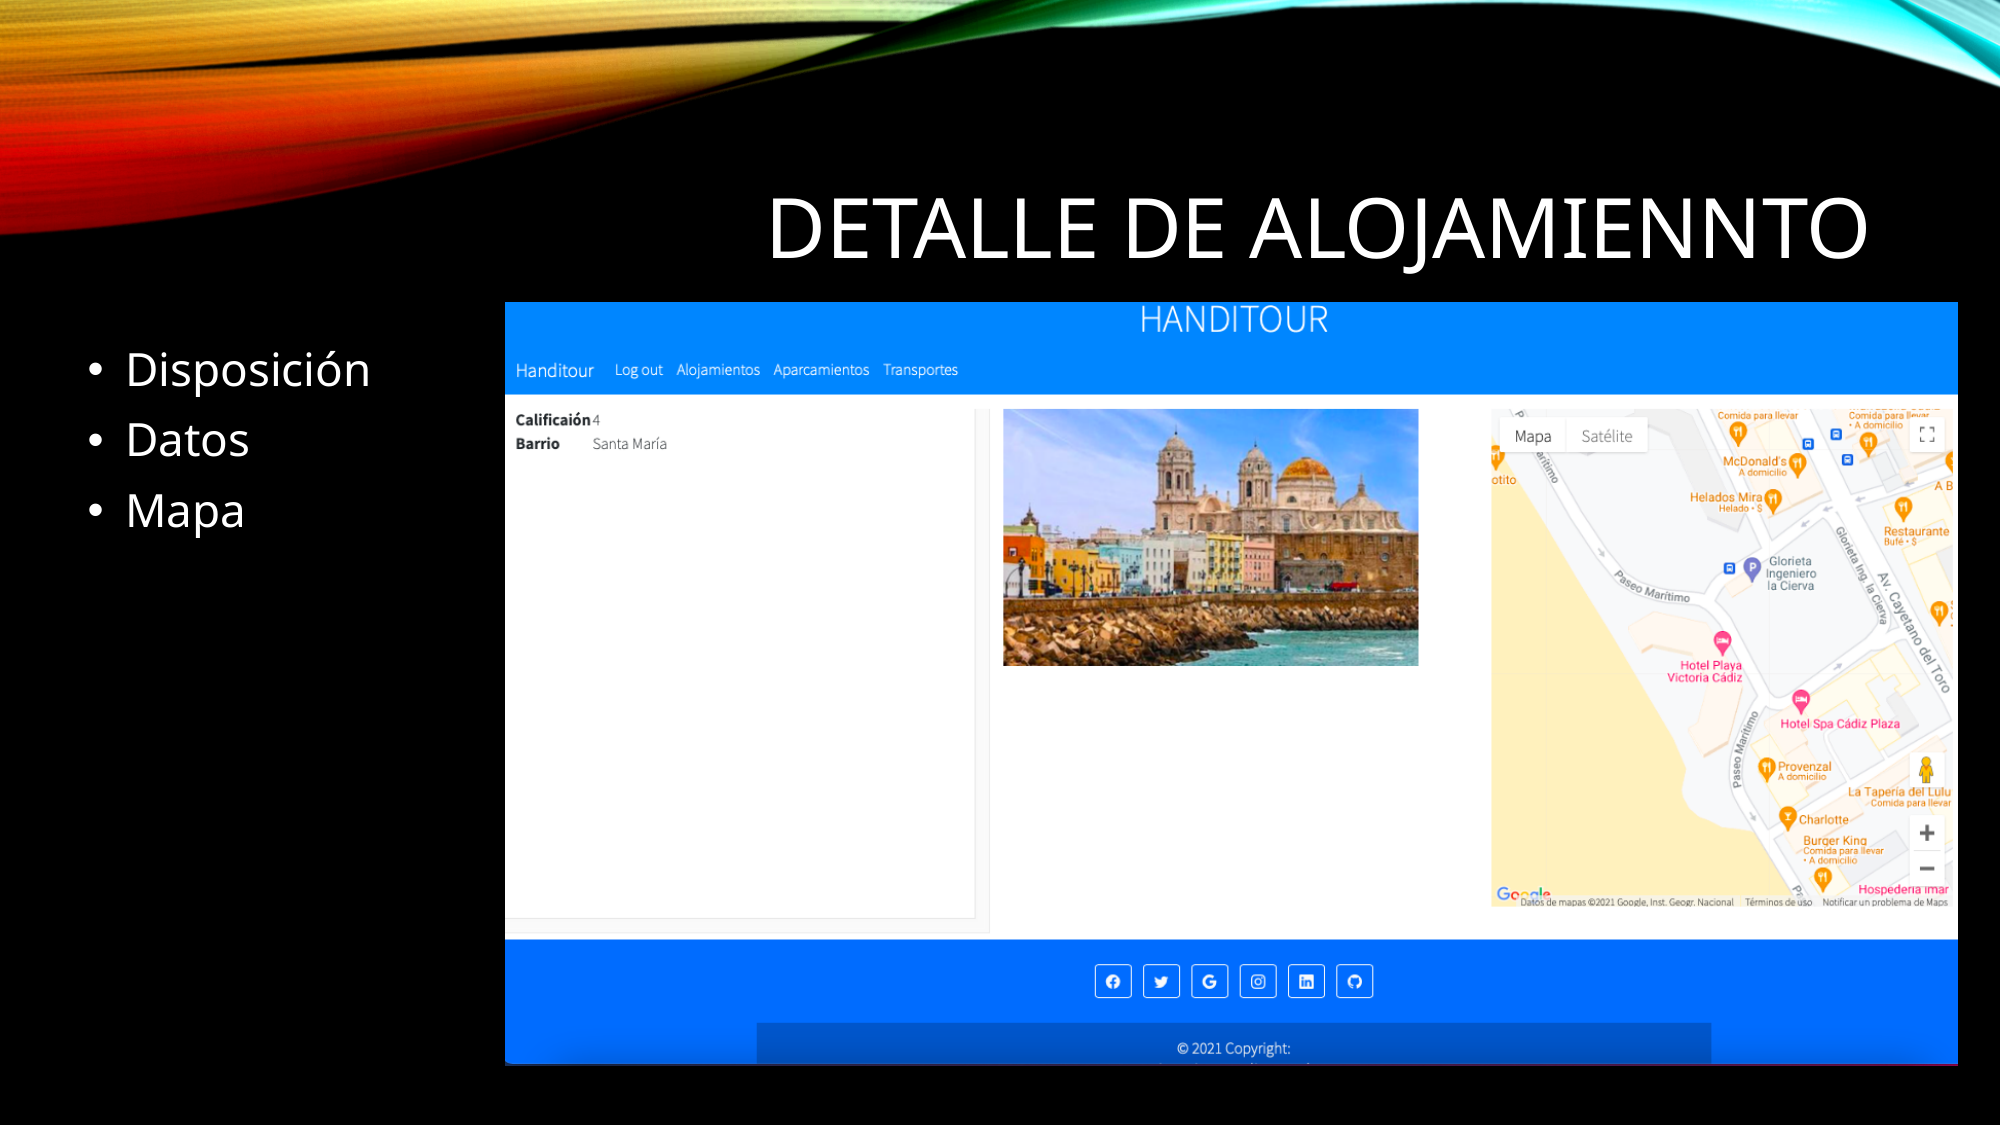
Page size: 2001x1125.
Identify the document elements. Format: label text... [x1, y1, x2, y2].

title DETALLE DE ALOJAMIENNTO [474, 125, 1888, 338]
list Disposición Datos Mapa [72, 339, 505, 1000]
picture [505, 302, 1958, 1066]
picture [0, 0, 2000, 237]
